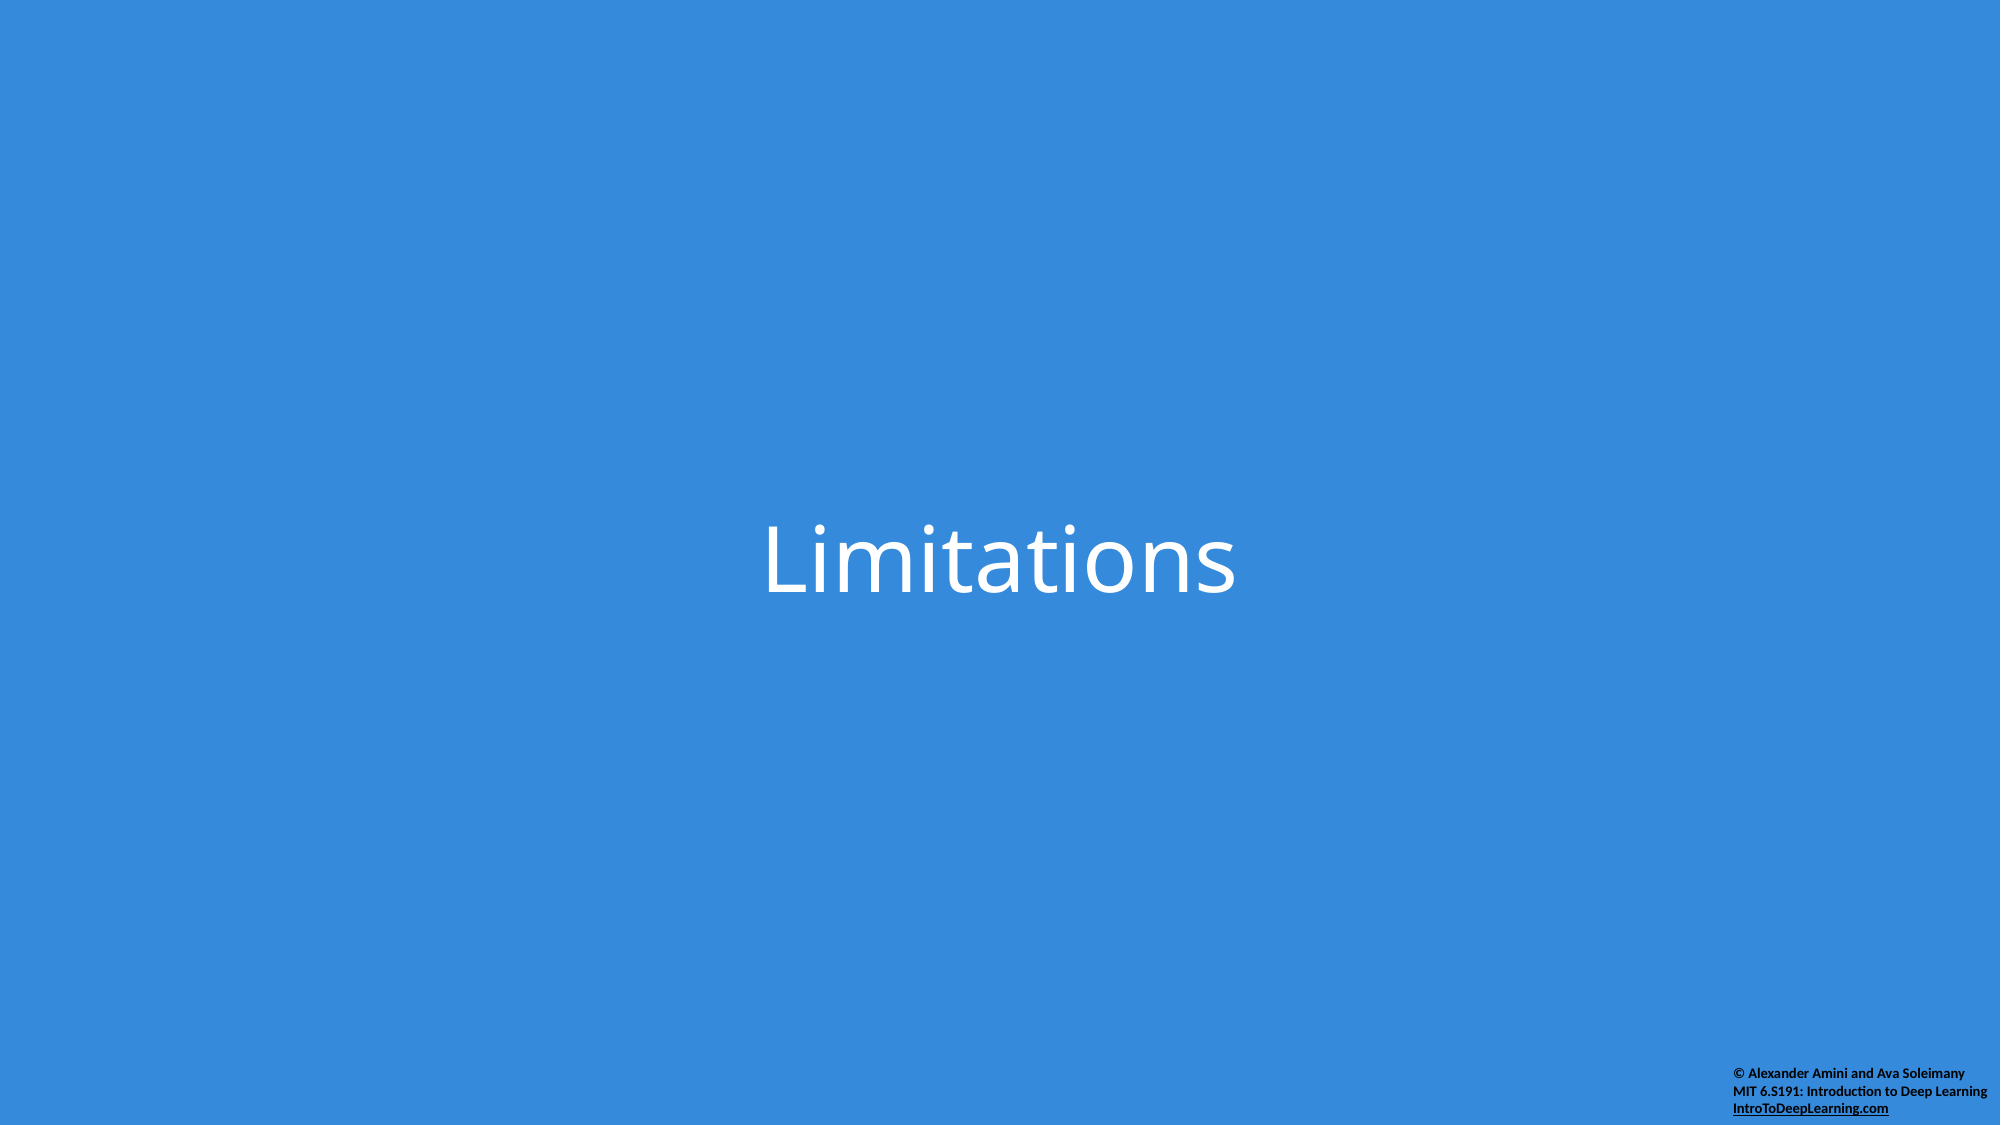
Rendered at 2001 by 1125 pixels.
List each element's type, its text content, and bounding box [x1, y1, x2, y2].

title Limitations [137, 453, 1863, 672]
